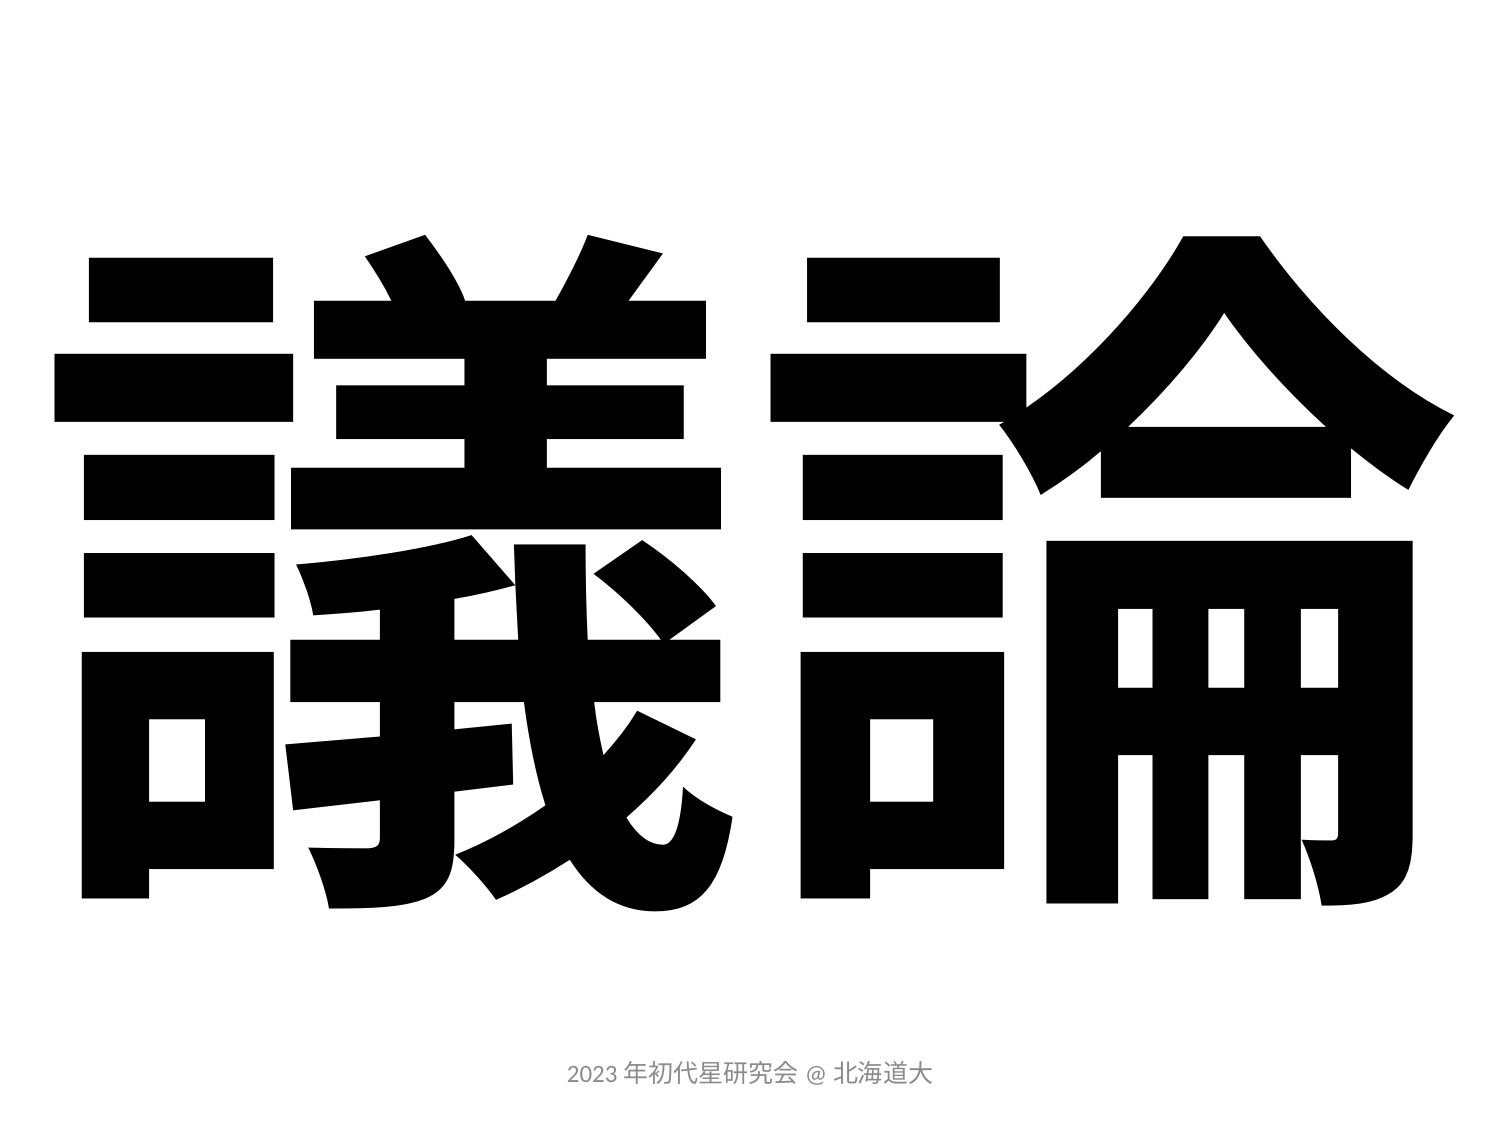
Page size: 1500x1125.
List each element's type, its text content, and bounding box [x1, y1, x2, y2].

footer 2023年初代星研究会@北海道大 [496, 1042, 1004, 1103]
text_box 議論 [18, 120, 1482, 996]
